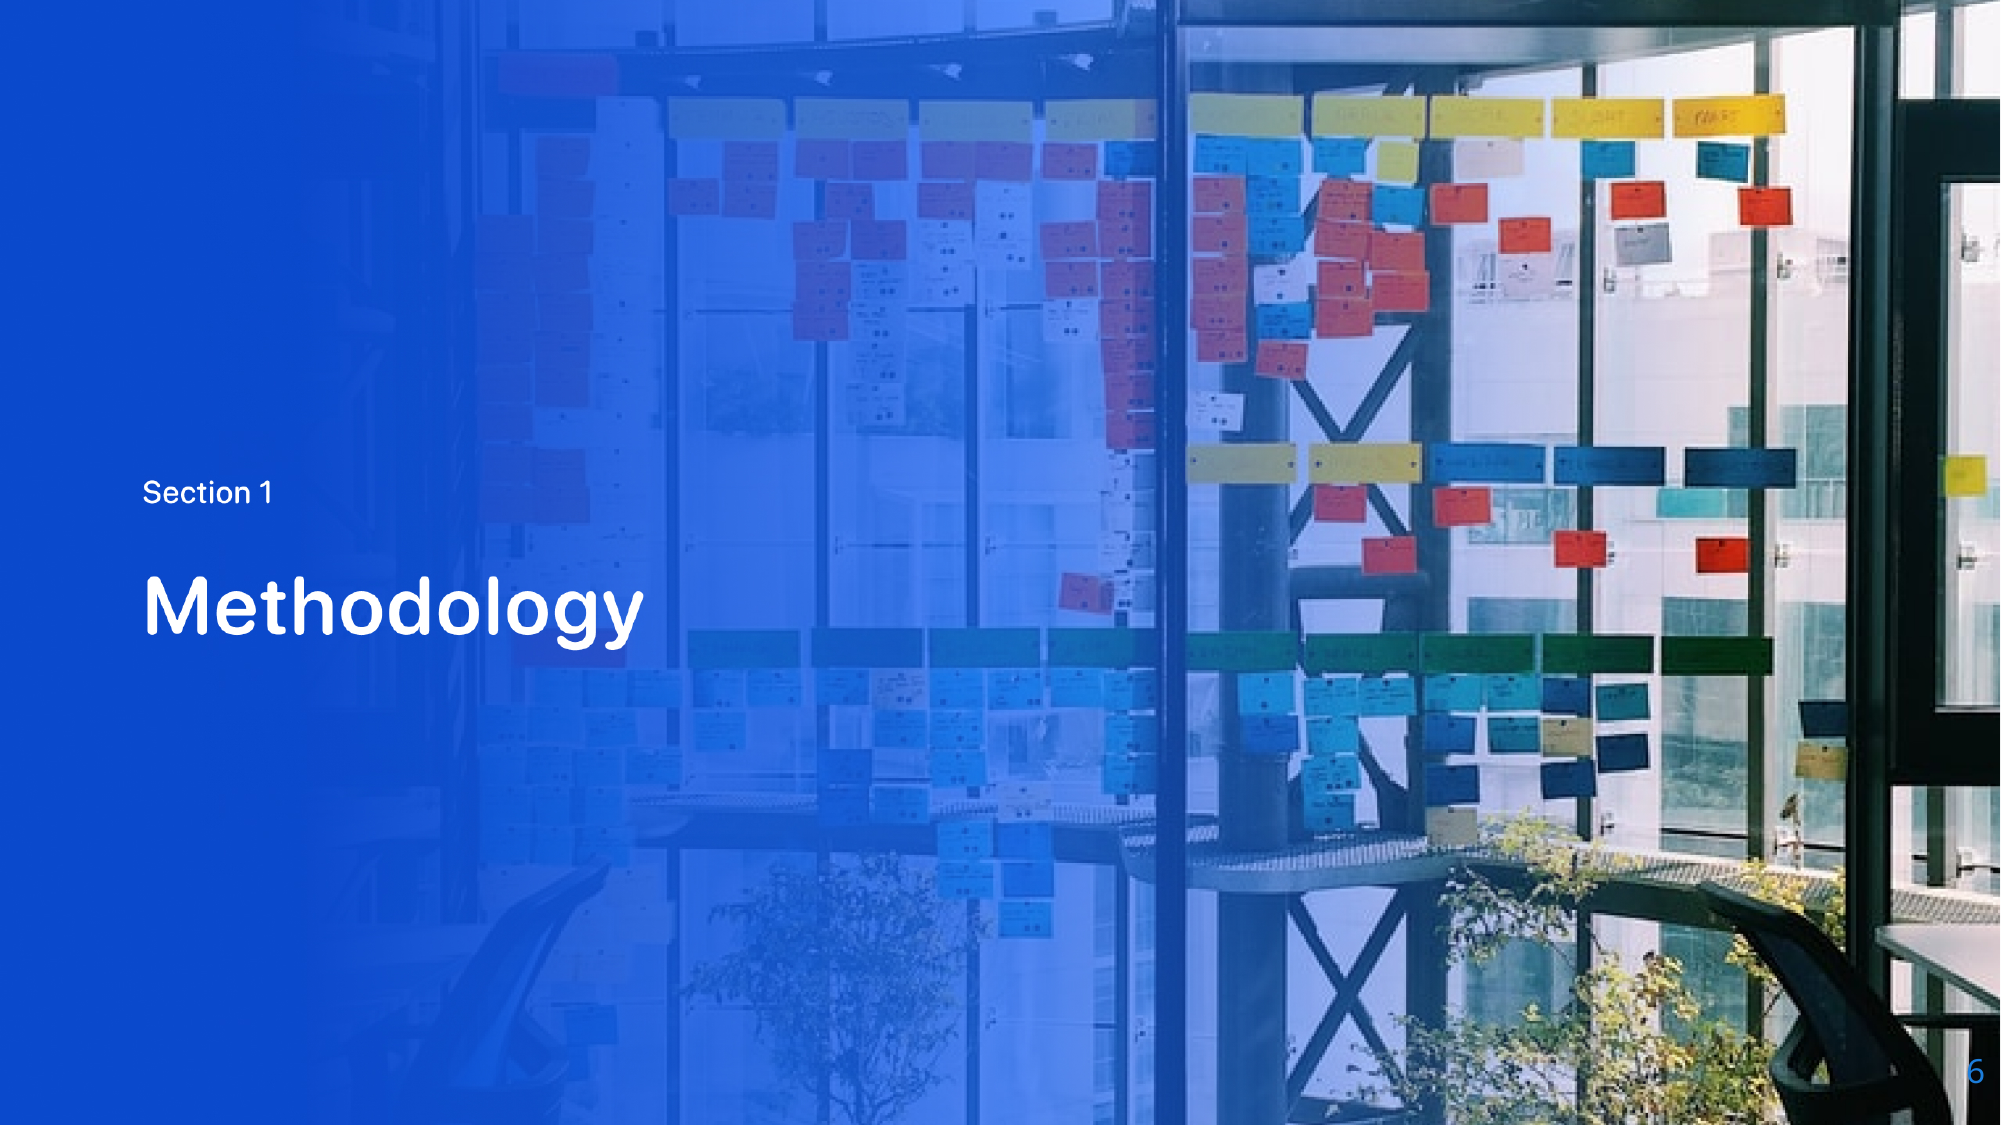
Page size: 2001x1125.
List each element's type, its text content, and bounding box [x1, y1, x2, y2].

slide_number 6 [1550, 1042, 2000, 1103]
picture [0, 0, 2001, 1125]
